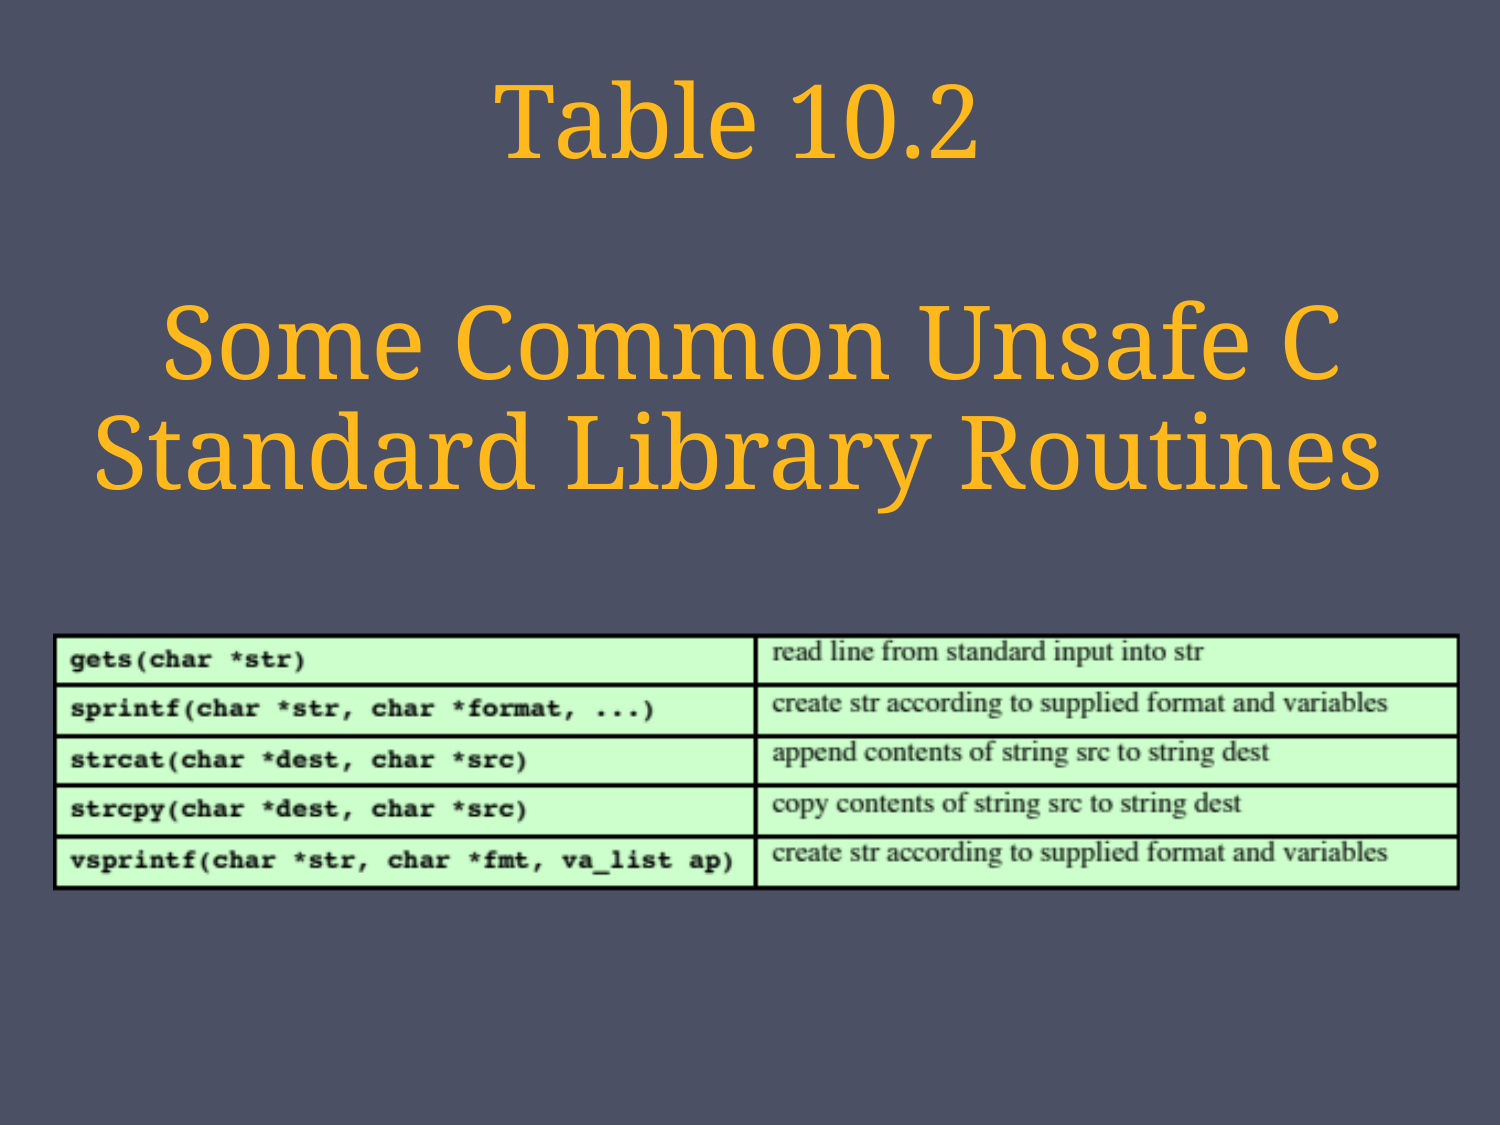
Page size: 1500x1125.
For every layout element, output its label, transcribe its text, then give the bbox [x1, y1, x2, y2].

picture [52, 597, 1460, 928]
title Table 10.2 Some Common Unsafe C Standard Library Routines [76, 255, 1427, 518]
